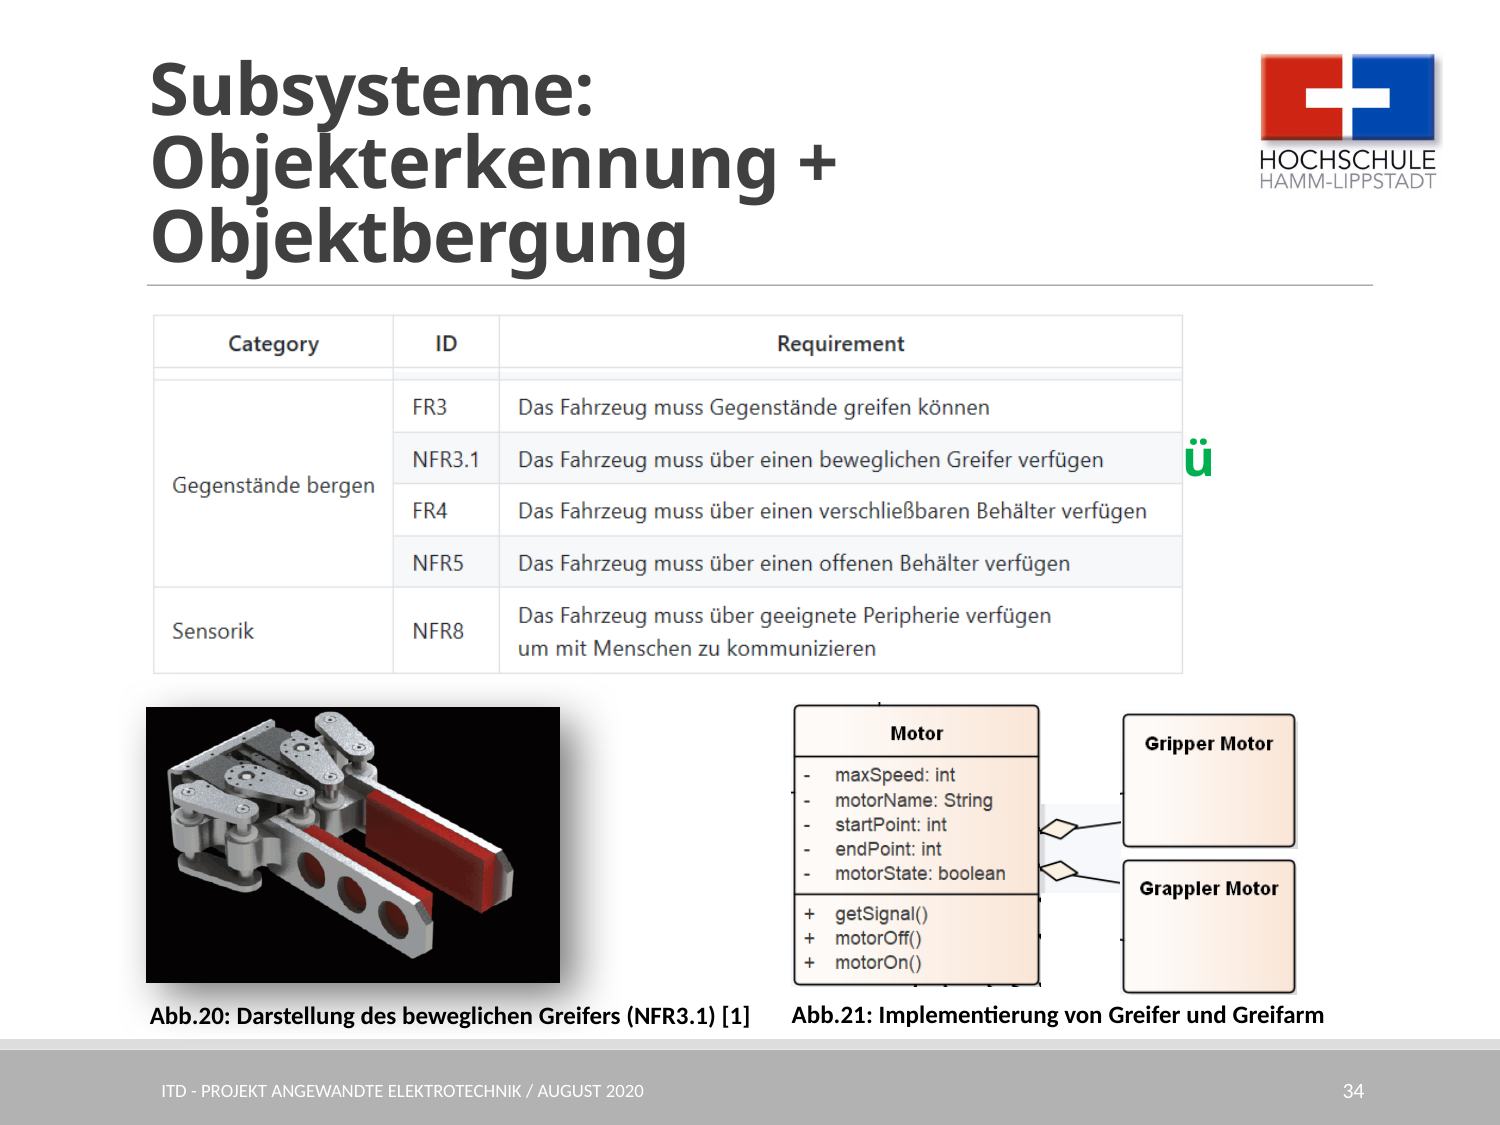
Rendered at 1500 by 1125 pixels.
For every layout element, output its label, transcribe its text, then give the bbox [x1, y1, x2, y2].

text_box 34 [1218, 1059, 1380, 1120]
text_box Abb.20: Darstellung des beweglichen Greifers (NFR3.1) [1] [135, 992, 780, 1037]
text_box ITD - Projekt angewandte Elektrotechnik / August 2020 [105, 1059, 700, 1120]
text_box Abb.21: Implementierung von Greifer und Greifarm [776, 990, 1436, 1036]
text_box Subsysteme: Objekterkennung + Objektbergung [134, 47, 1373, 285]
picture [1373, 50, 1443, 192]
text_box ü [1192, 418, 1238, 494]
picture [146, 305, 1298, 995]
